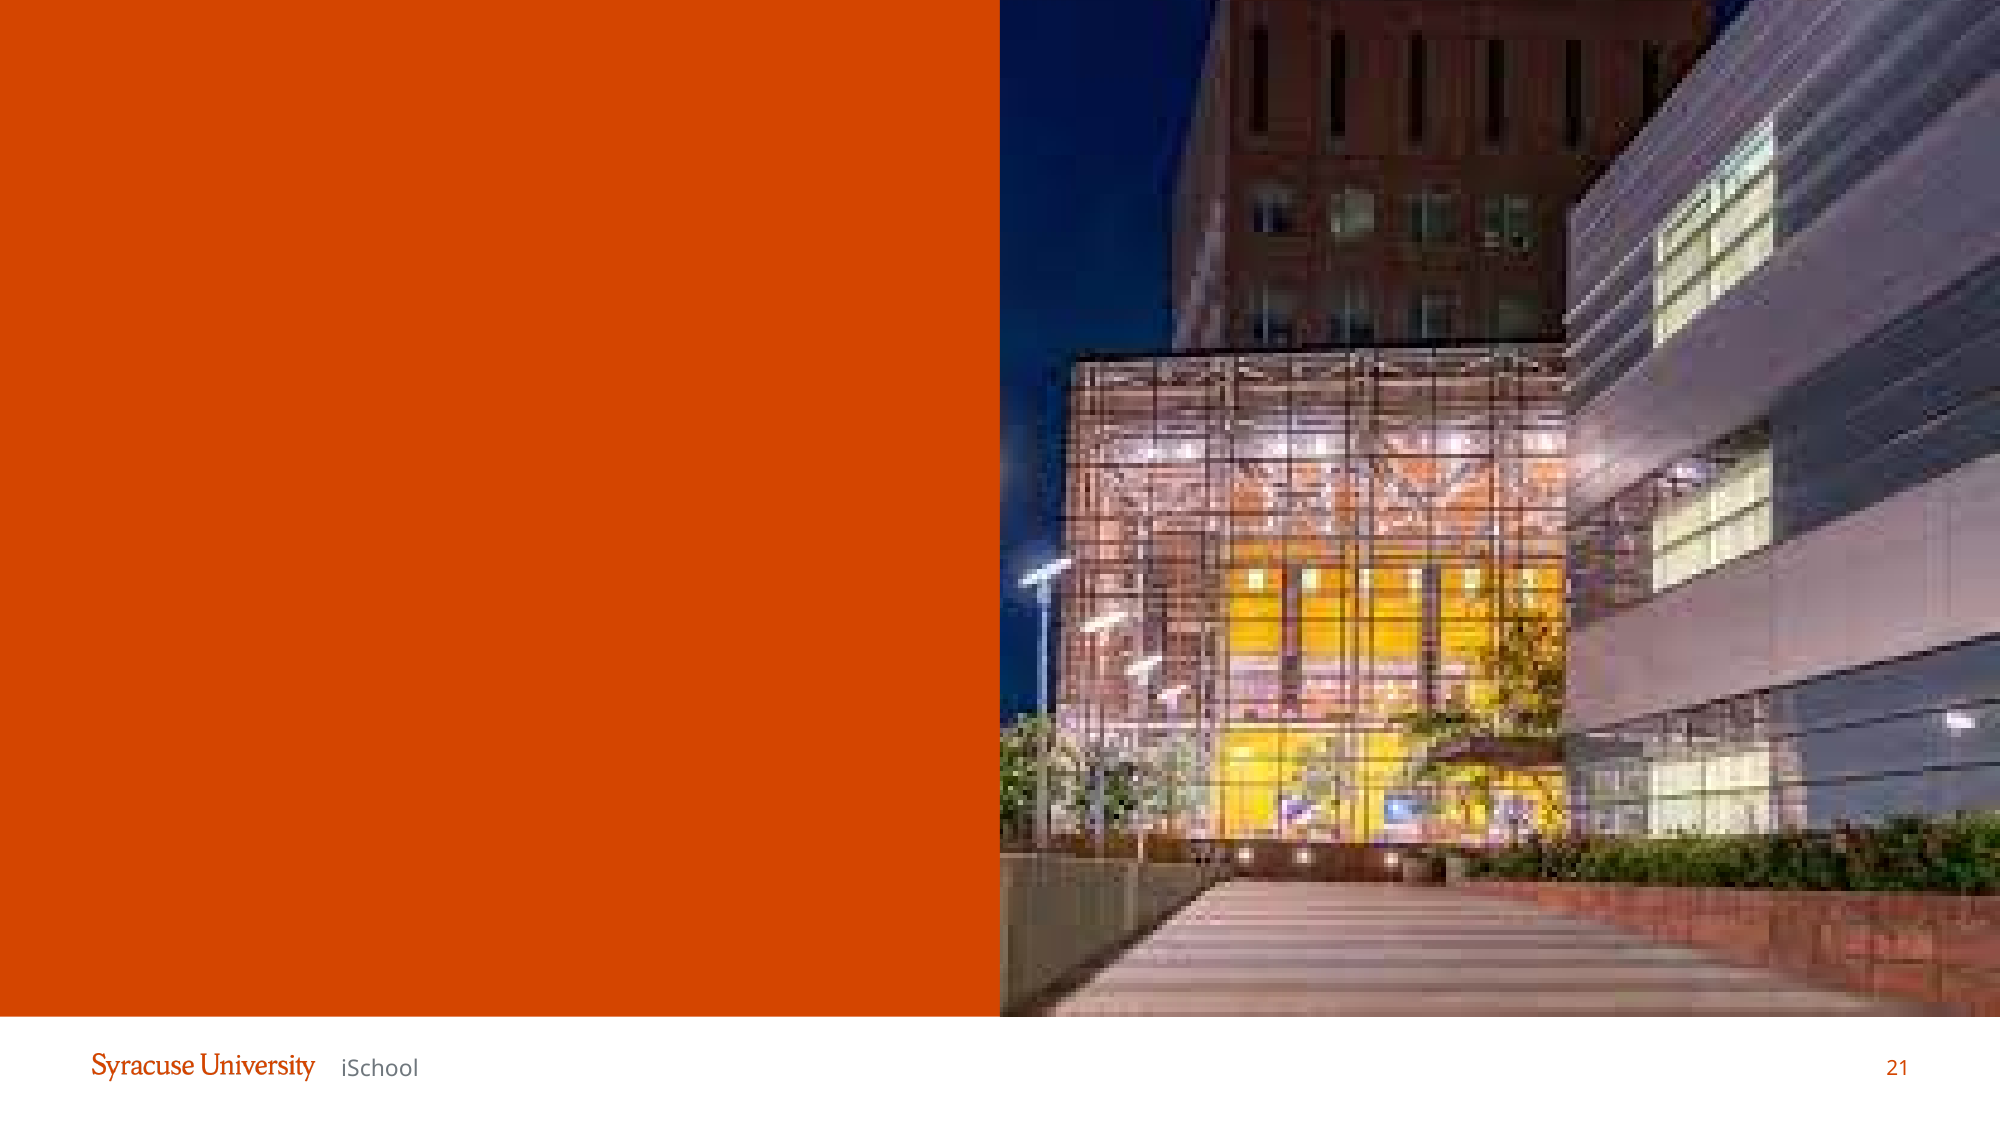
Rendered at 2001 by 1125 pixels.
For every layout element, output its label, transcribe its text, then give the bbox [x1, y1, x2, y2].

picture [999, 0, 2000, 1017]
slide_number 21 [1787, 1038, 1925, 1099]
list iSchool [326, 1039, 1788, 1100]
picture [91, 1052, 316, 1082]
